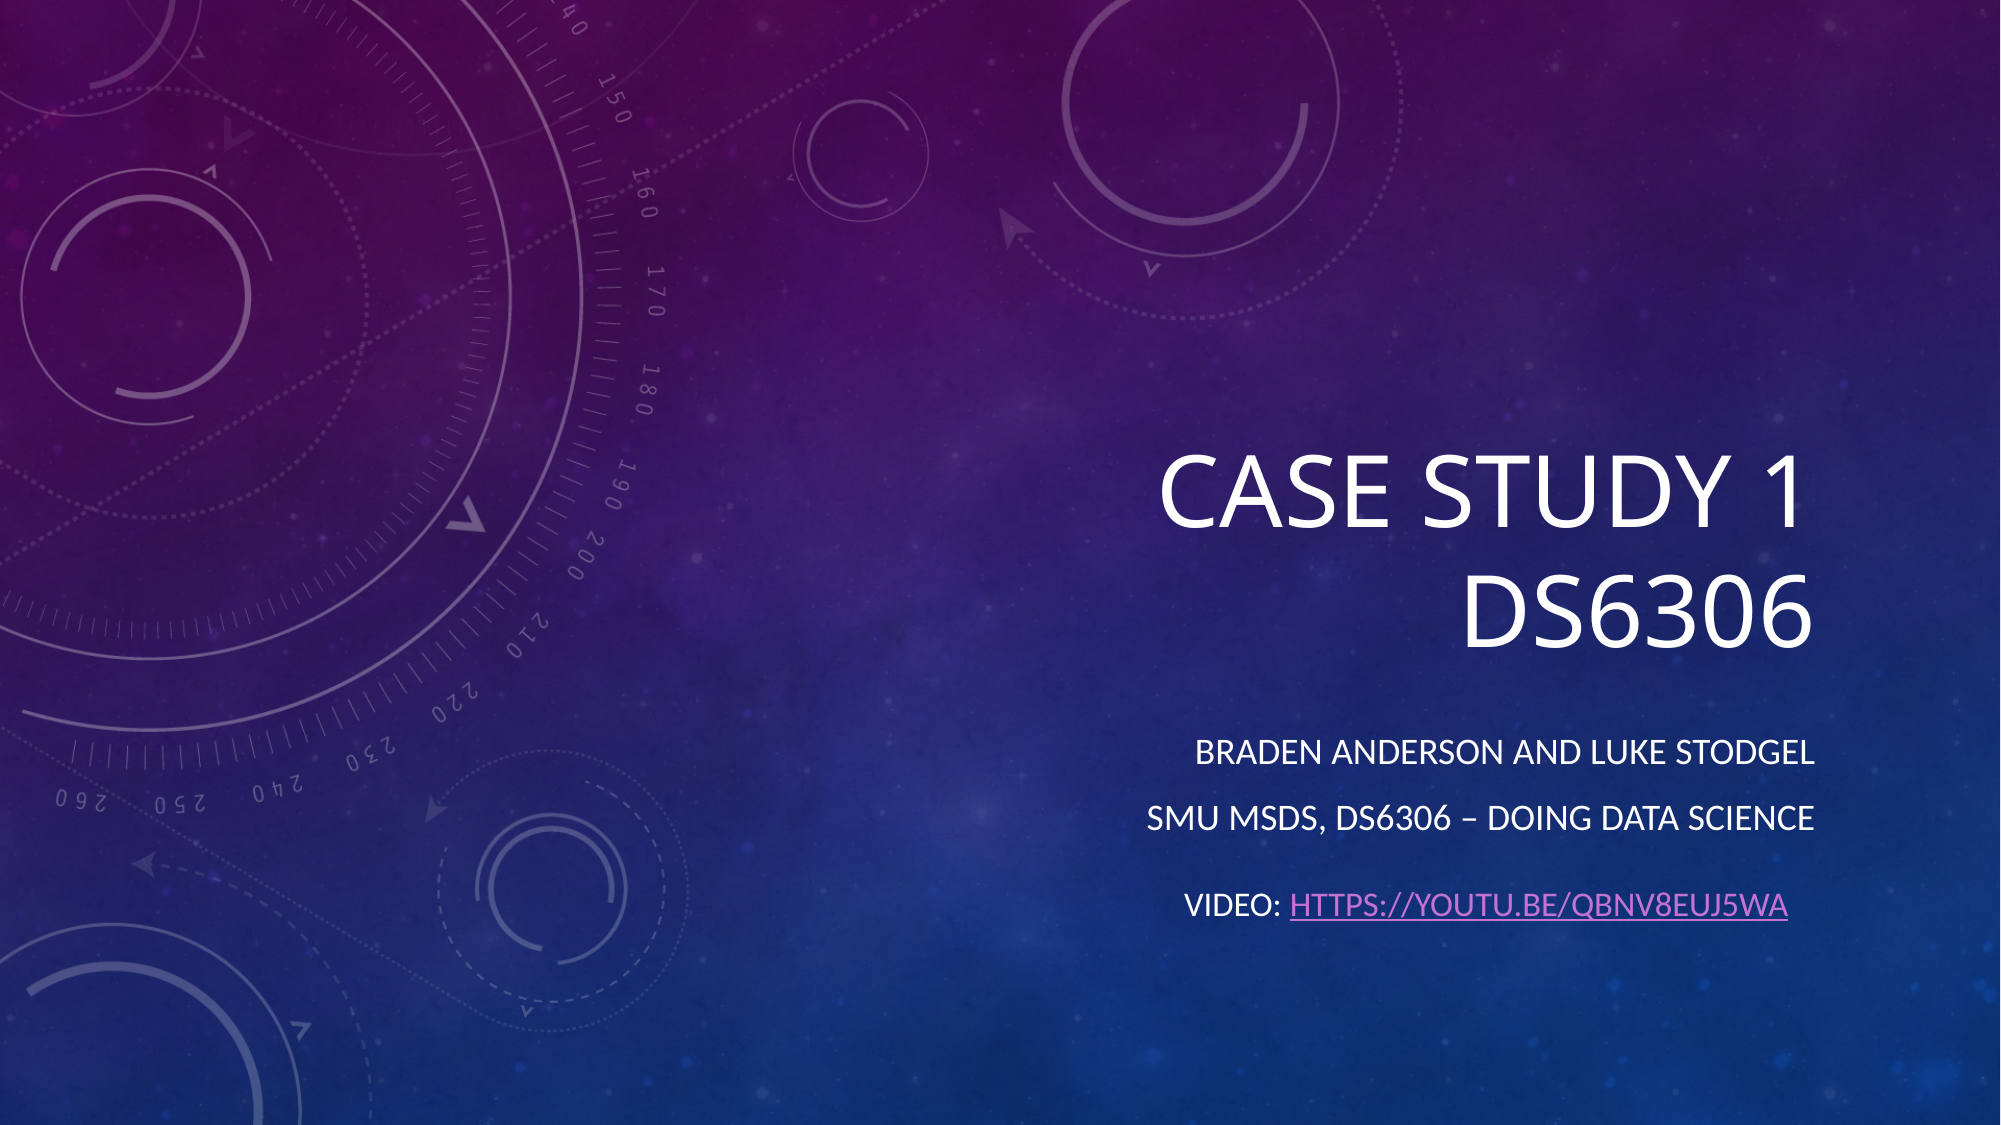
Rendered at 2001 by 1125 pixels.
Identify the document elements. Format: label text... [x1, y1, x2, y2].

text_box VIDEO: https://youtu.be/qbnv8eUJ5WA [1090, 874, 1811, 932]
picture [0, 0, 2001, 1125]
subtitle Braden Anderson and luke stodgel SMU MSDS, DS6306 – Doing Data Science [539, 719, 1831, 950]
title Case study 1 ds6306 [490, 277, 1831, 675]
